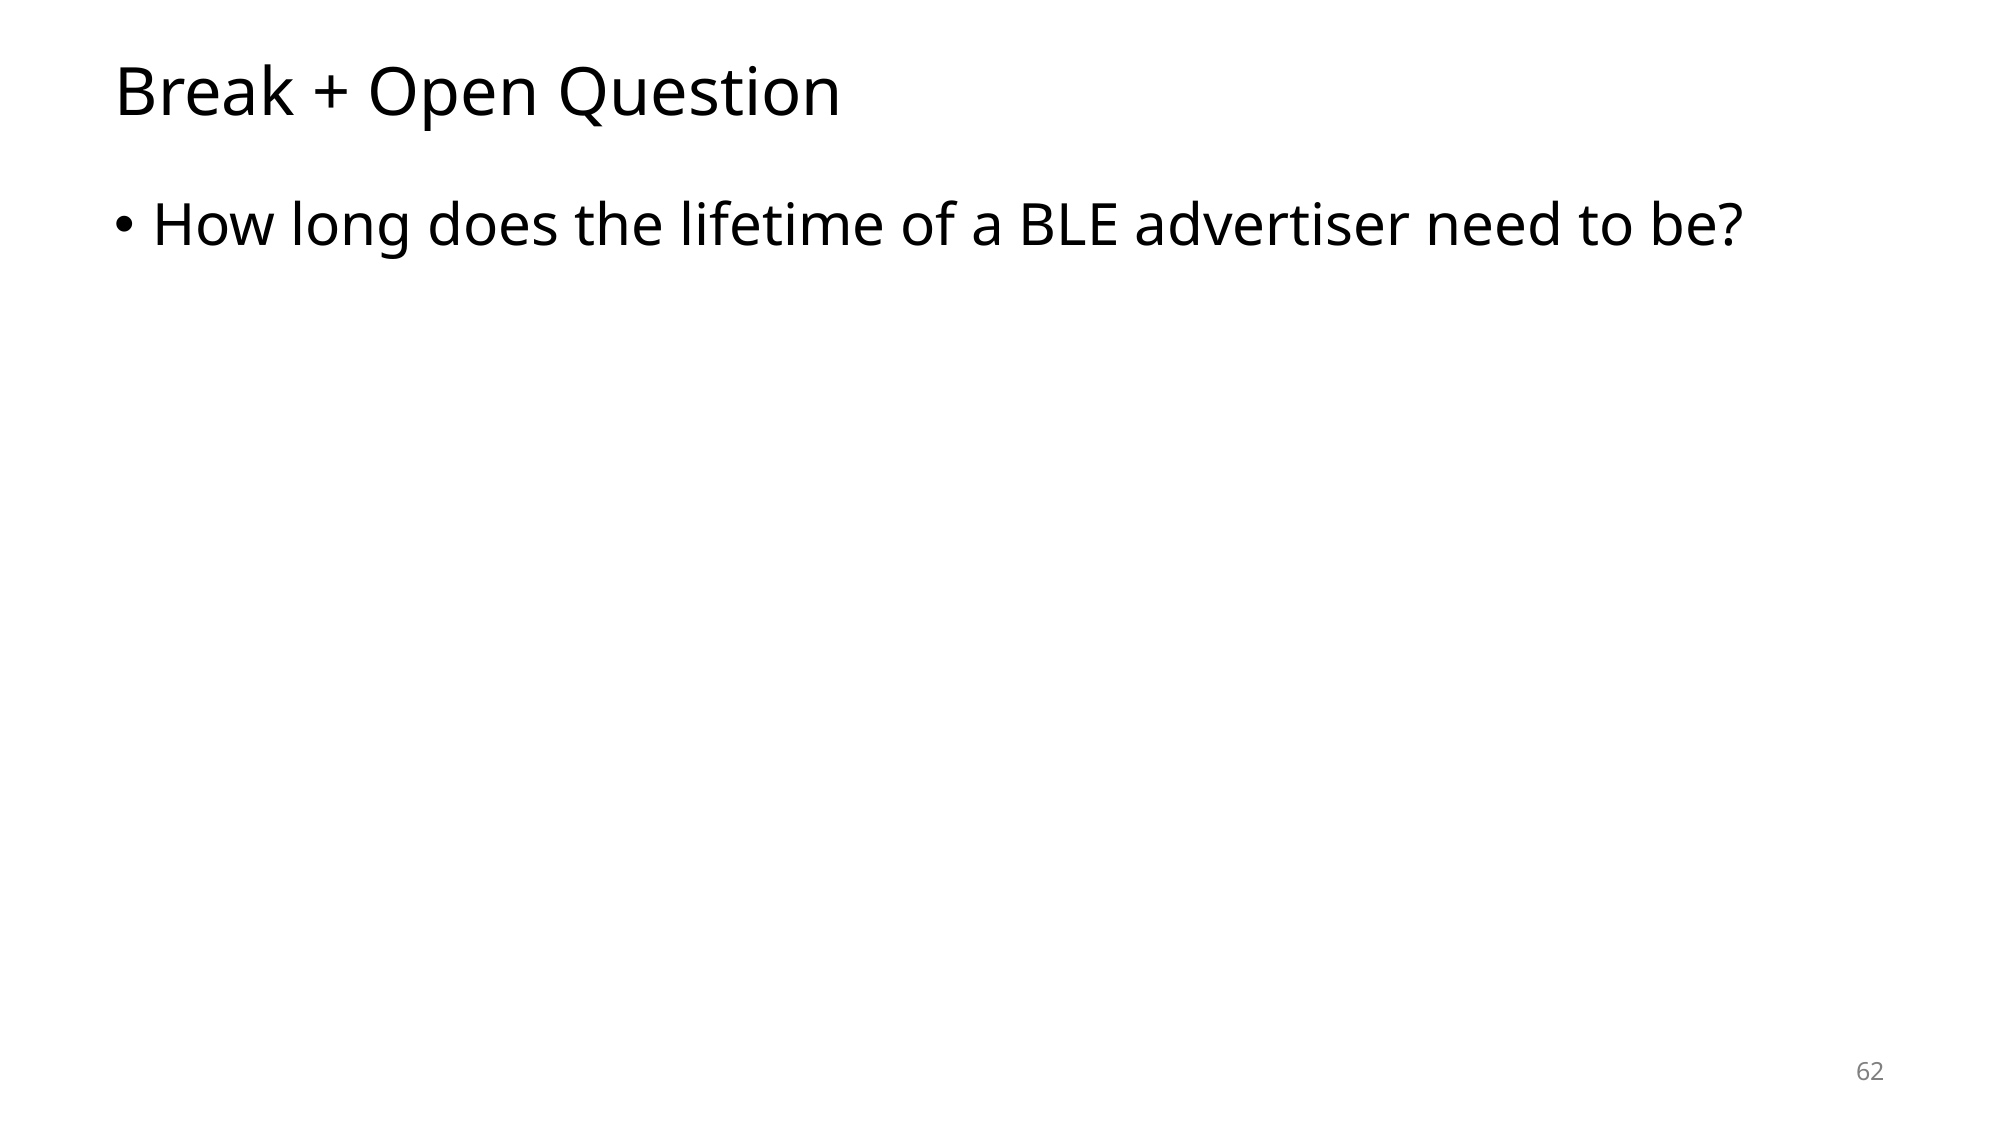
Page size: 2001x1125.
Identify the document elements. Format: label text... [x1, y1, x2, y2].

slide_number 62 [1749, 1042, 1900, 1103]
title Break + Open Question [99, 37, 1900, 150]
list How long does the lifetime of a BLE advertiser need to be? [99, 187, 1900, 1013]
